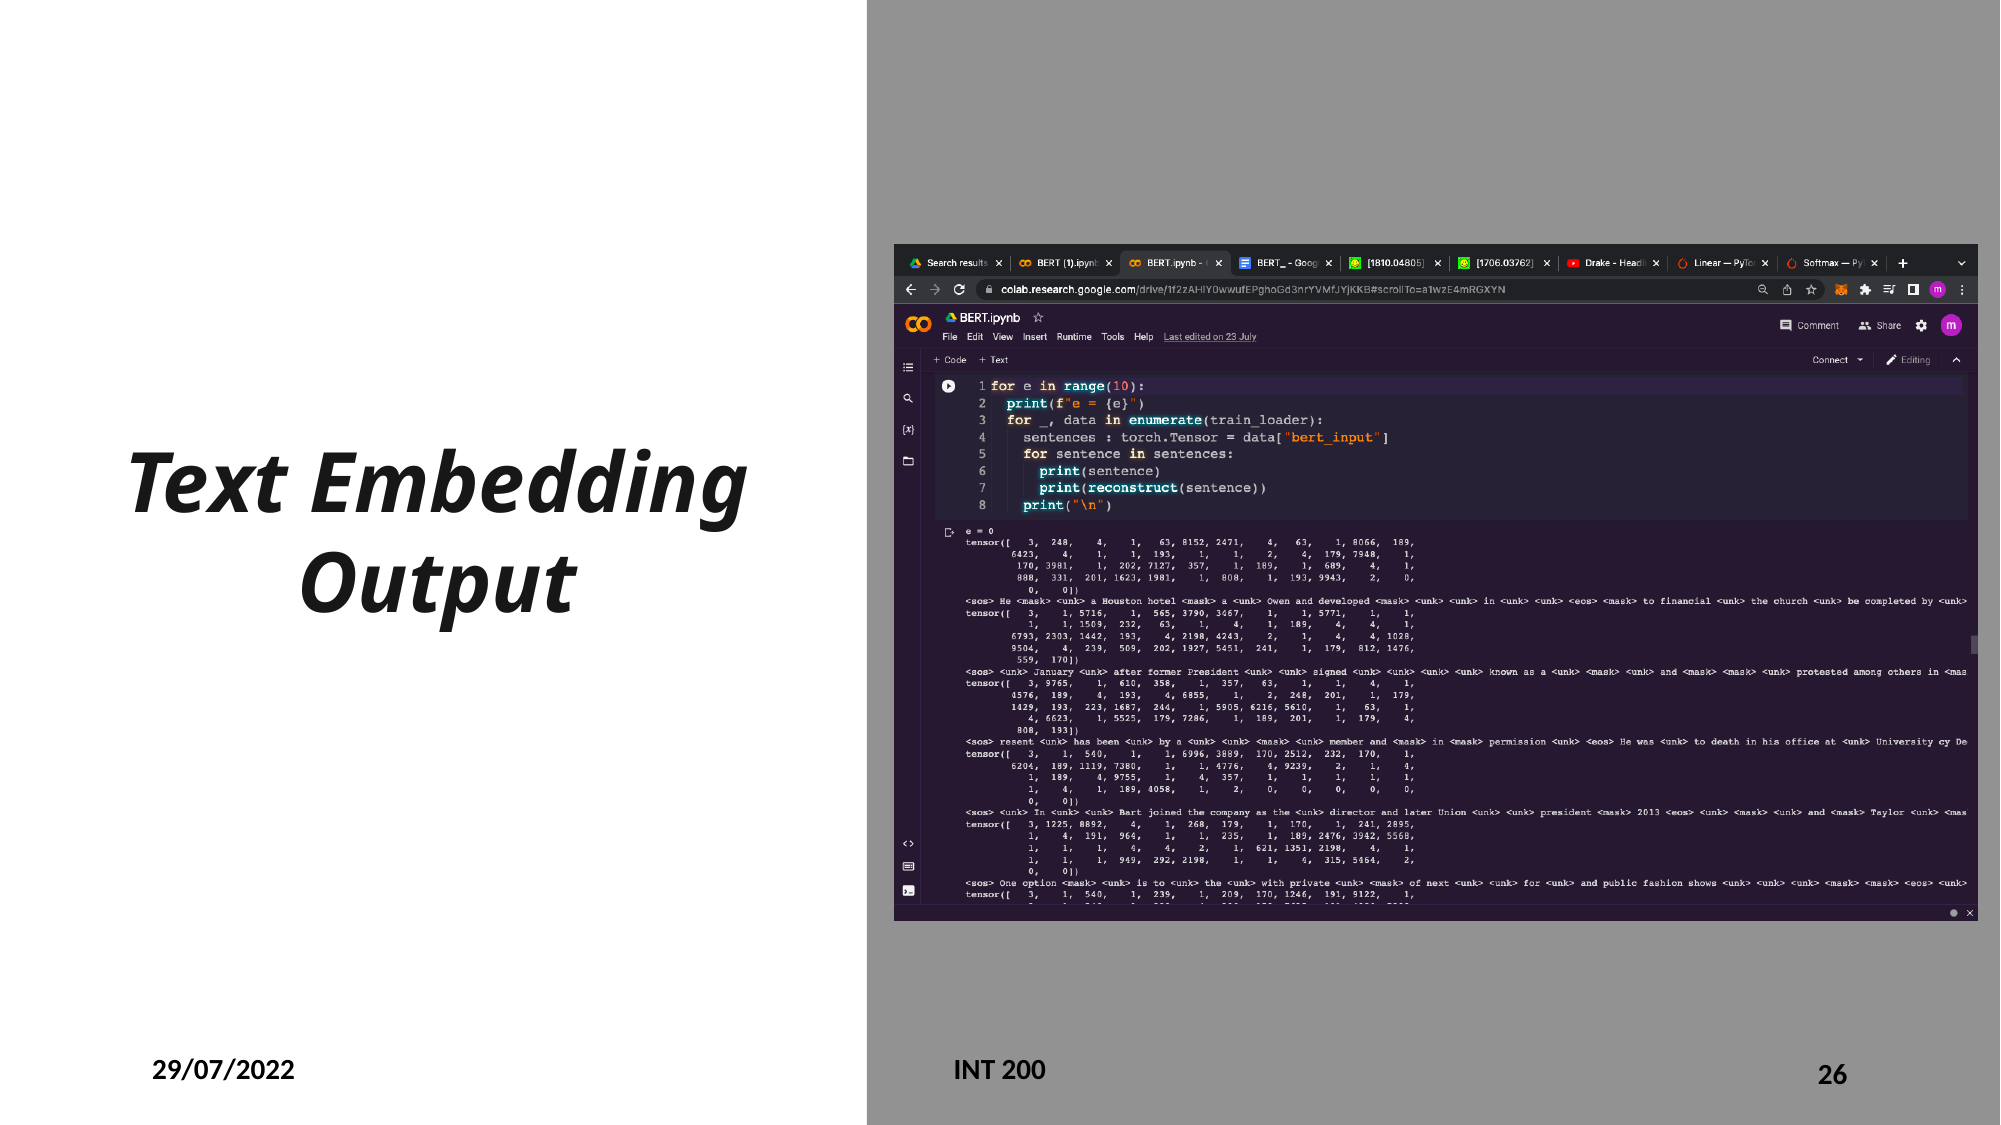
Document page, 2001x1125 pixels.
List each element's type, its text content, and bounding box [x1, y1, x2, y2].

picture [894, 244, 1978, 921]
slide_number 26 [1412, 1042, 1863, 1103]
text_box Text Embedding Output [70, 424, 804, 634]
text_box [866, 0, 2000, 1125]
text_box 29/07/2022 [137, 1042, 588, 1103]
text_box INT 200 [662, 1042, 1338, 1103]
